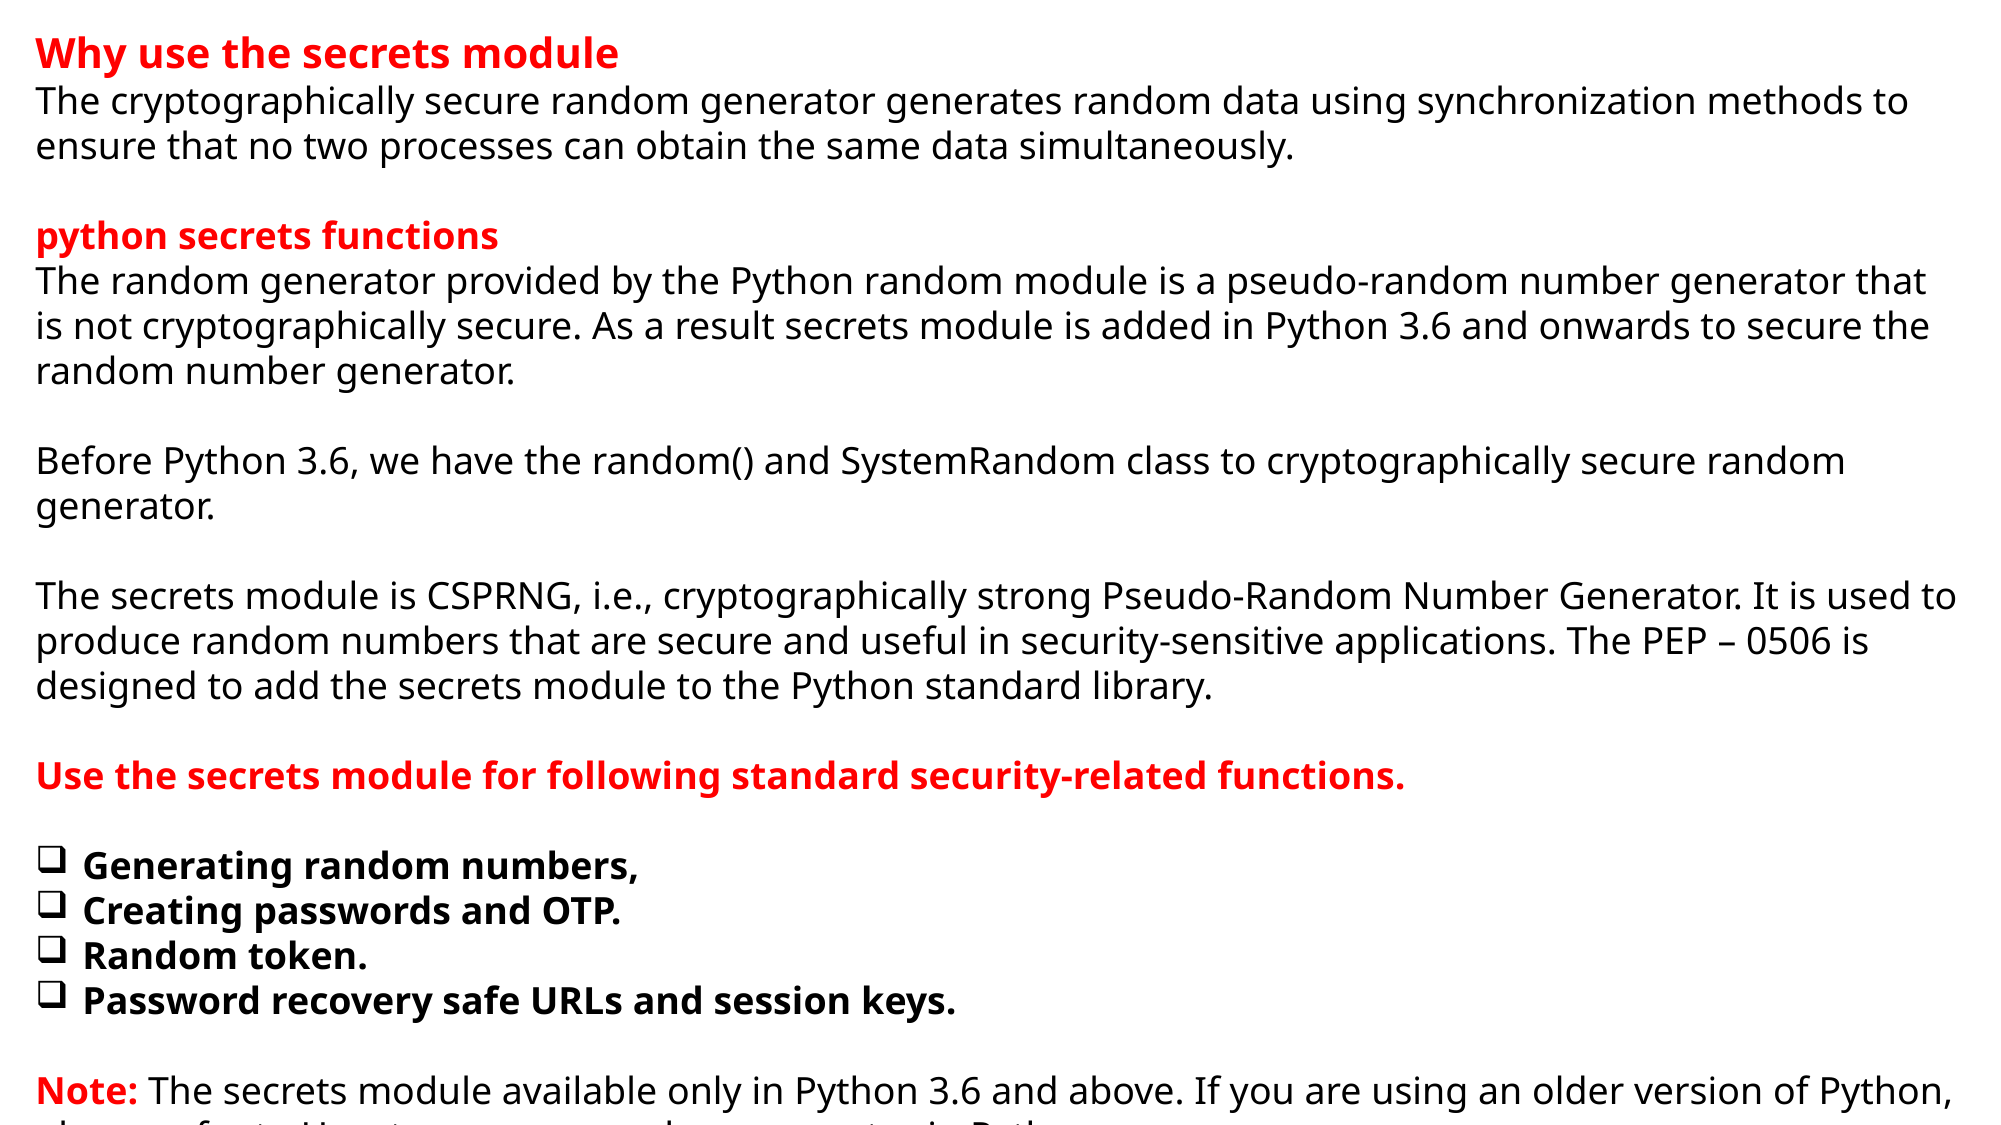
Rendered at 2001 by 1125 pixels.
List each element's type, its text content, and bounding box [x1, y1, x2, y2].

text_box Why use the secrets module The cryptographically secure random generator generates random data using synchronization methods to ensure that no two processes can obtain the same data simultaneously. python secrets functions The random generator provided by the Python random module is a pseudo-random number generator that is not cryptographically secure. As a result secrets module is added in Python 3.6 and onwards to secure the random number generator. Before Python 3.6, we have the random() and SystemRandom class to cryptographically secure random generator. The secrets module is CSPRNG, i.e., cryptographically strong Pseudo-Random Number Generator. It is used to produce random numbers that are secure and useful in security-sensitive applications. The PEP – 0506 is designed to add the secrets module to the Python standard library. Use the secrets module for following standard security-related functions. Generating random numbers, Creating passwords and OTP. Random token. Password recovery safe URLs and session keys. Note: The secrets module available only in Python 3.6 and above. If you are using an older version of Python, please refer to How to secure a random generator in Python. [20, 19, 1980, 1125]
